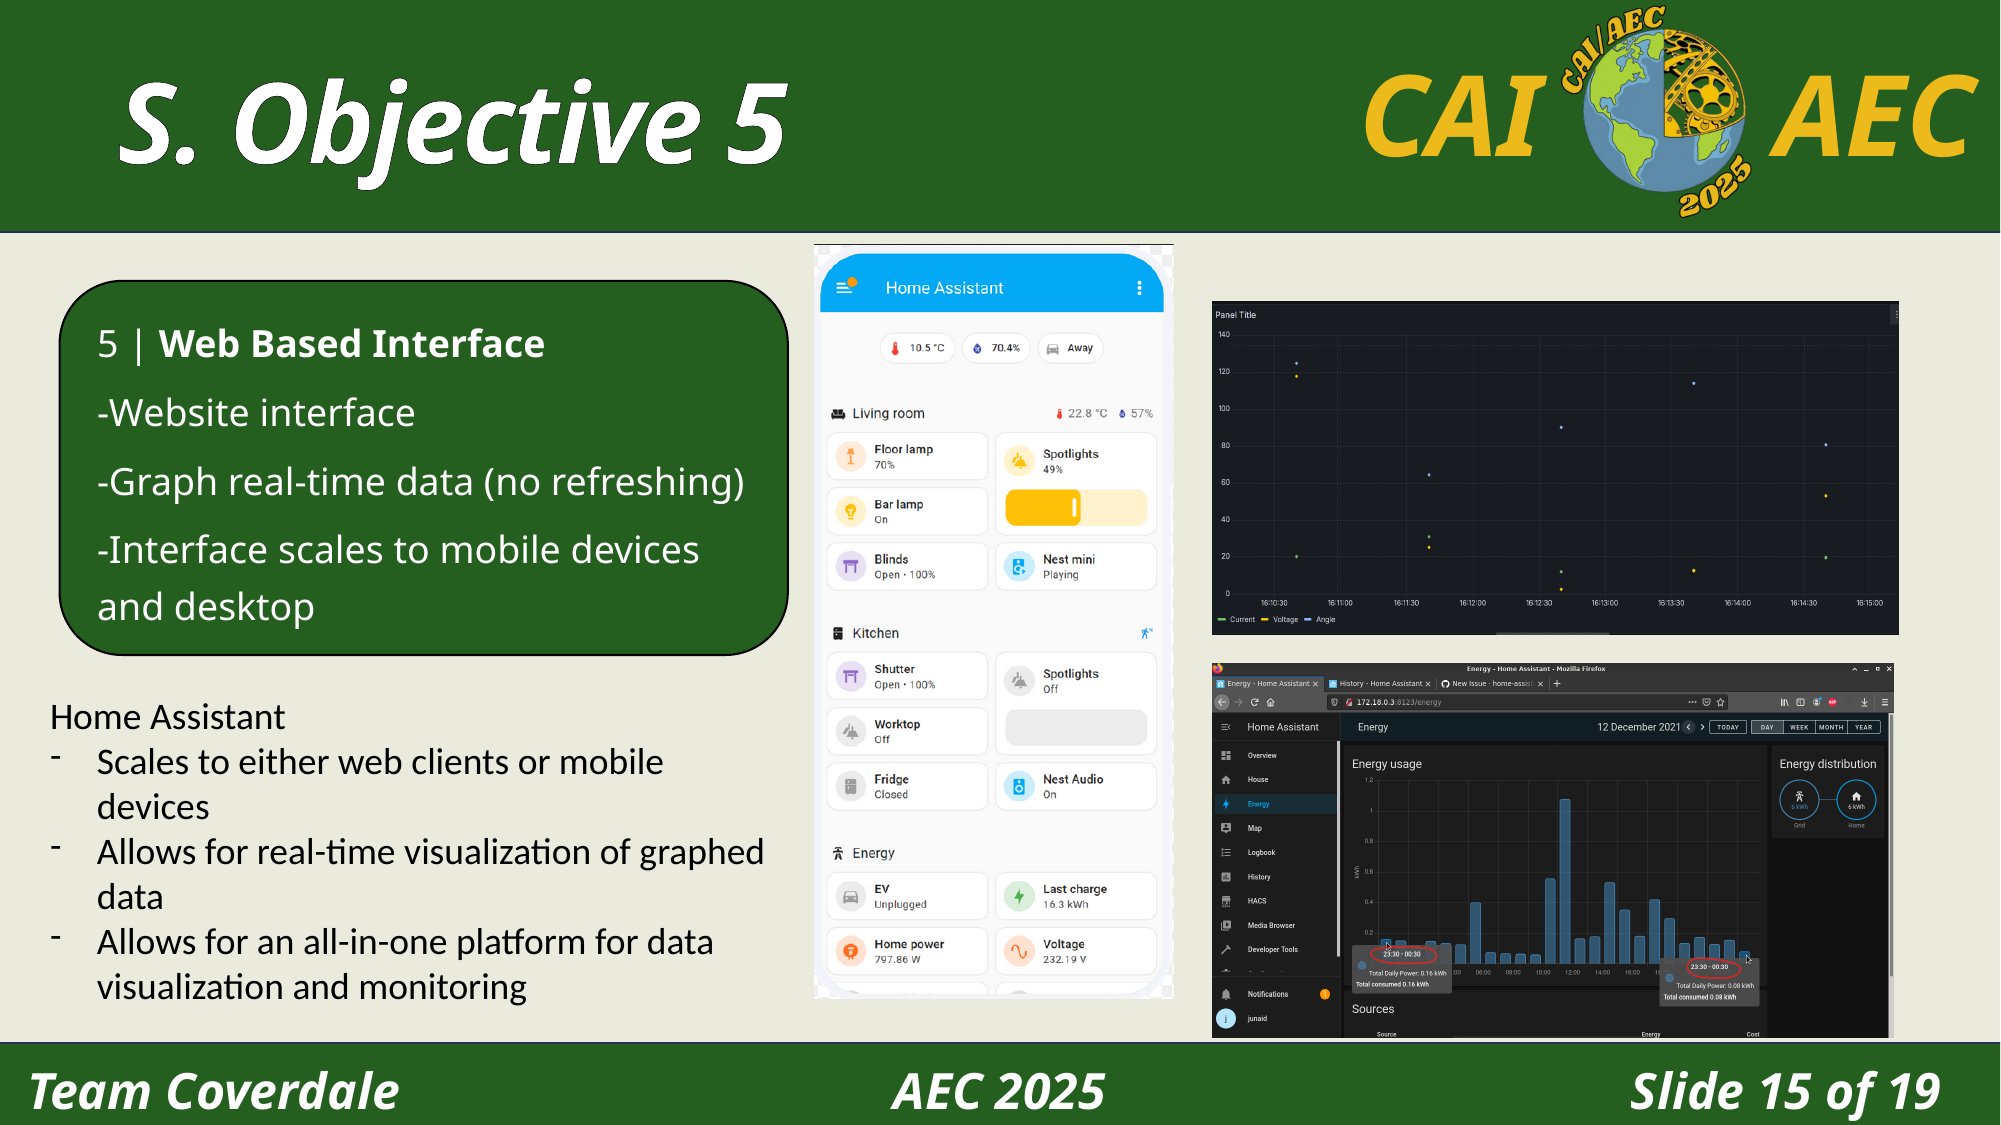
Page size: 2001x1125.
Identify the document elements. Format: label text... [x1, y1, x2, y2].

picture [1212, 663, 1894, 1038]
text_box 5 | Web Based Interface -Website interface -Graph real-time data (no refreshing) -Interface scales to mobile devices and desktop [82, 301, 766, 636]
picture [813, 243, 1174, 999]
text_box S. Objective 5 [102, 43, 1371, 194]
text_box [58, 279, 789, 657]
picture [1212, 301, 1899, 635]
picture [1548, 0, 1774, 225]
text_box Home Assistant Scales to either web clients or mobile devices Allows for real-time visualization of graphed data Allows for an all-in-one platform for data visualization and monitoring [34, 684, 797, 1015]
